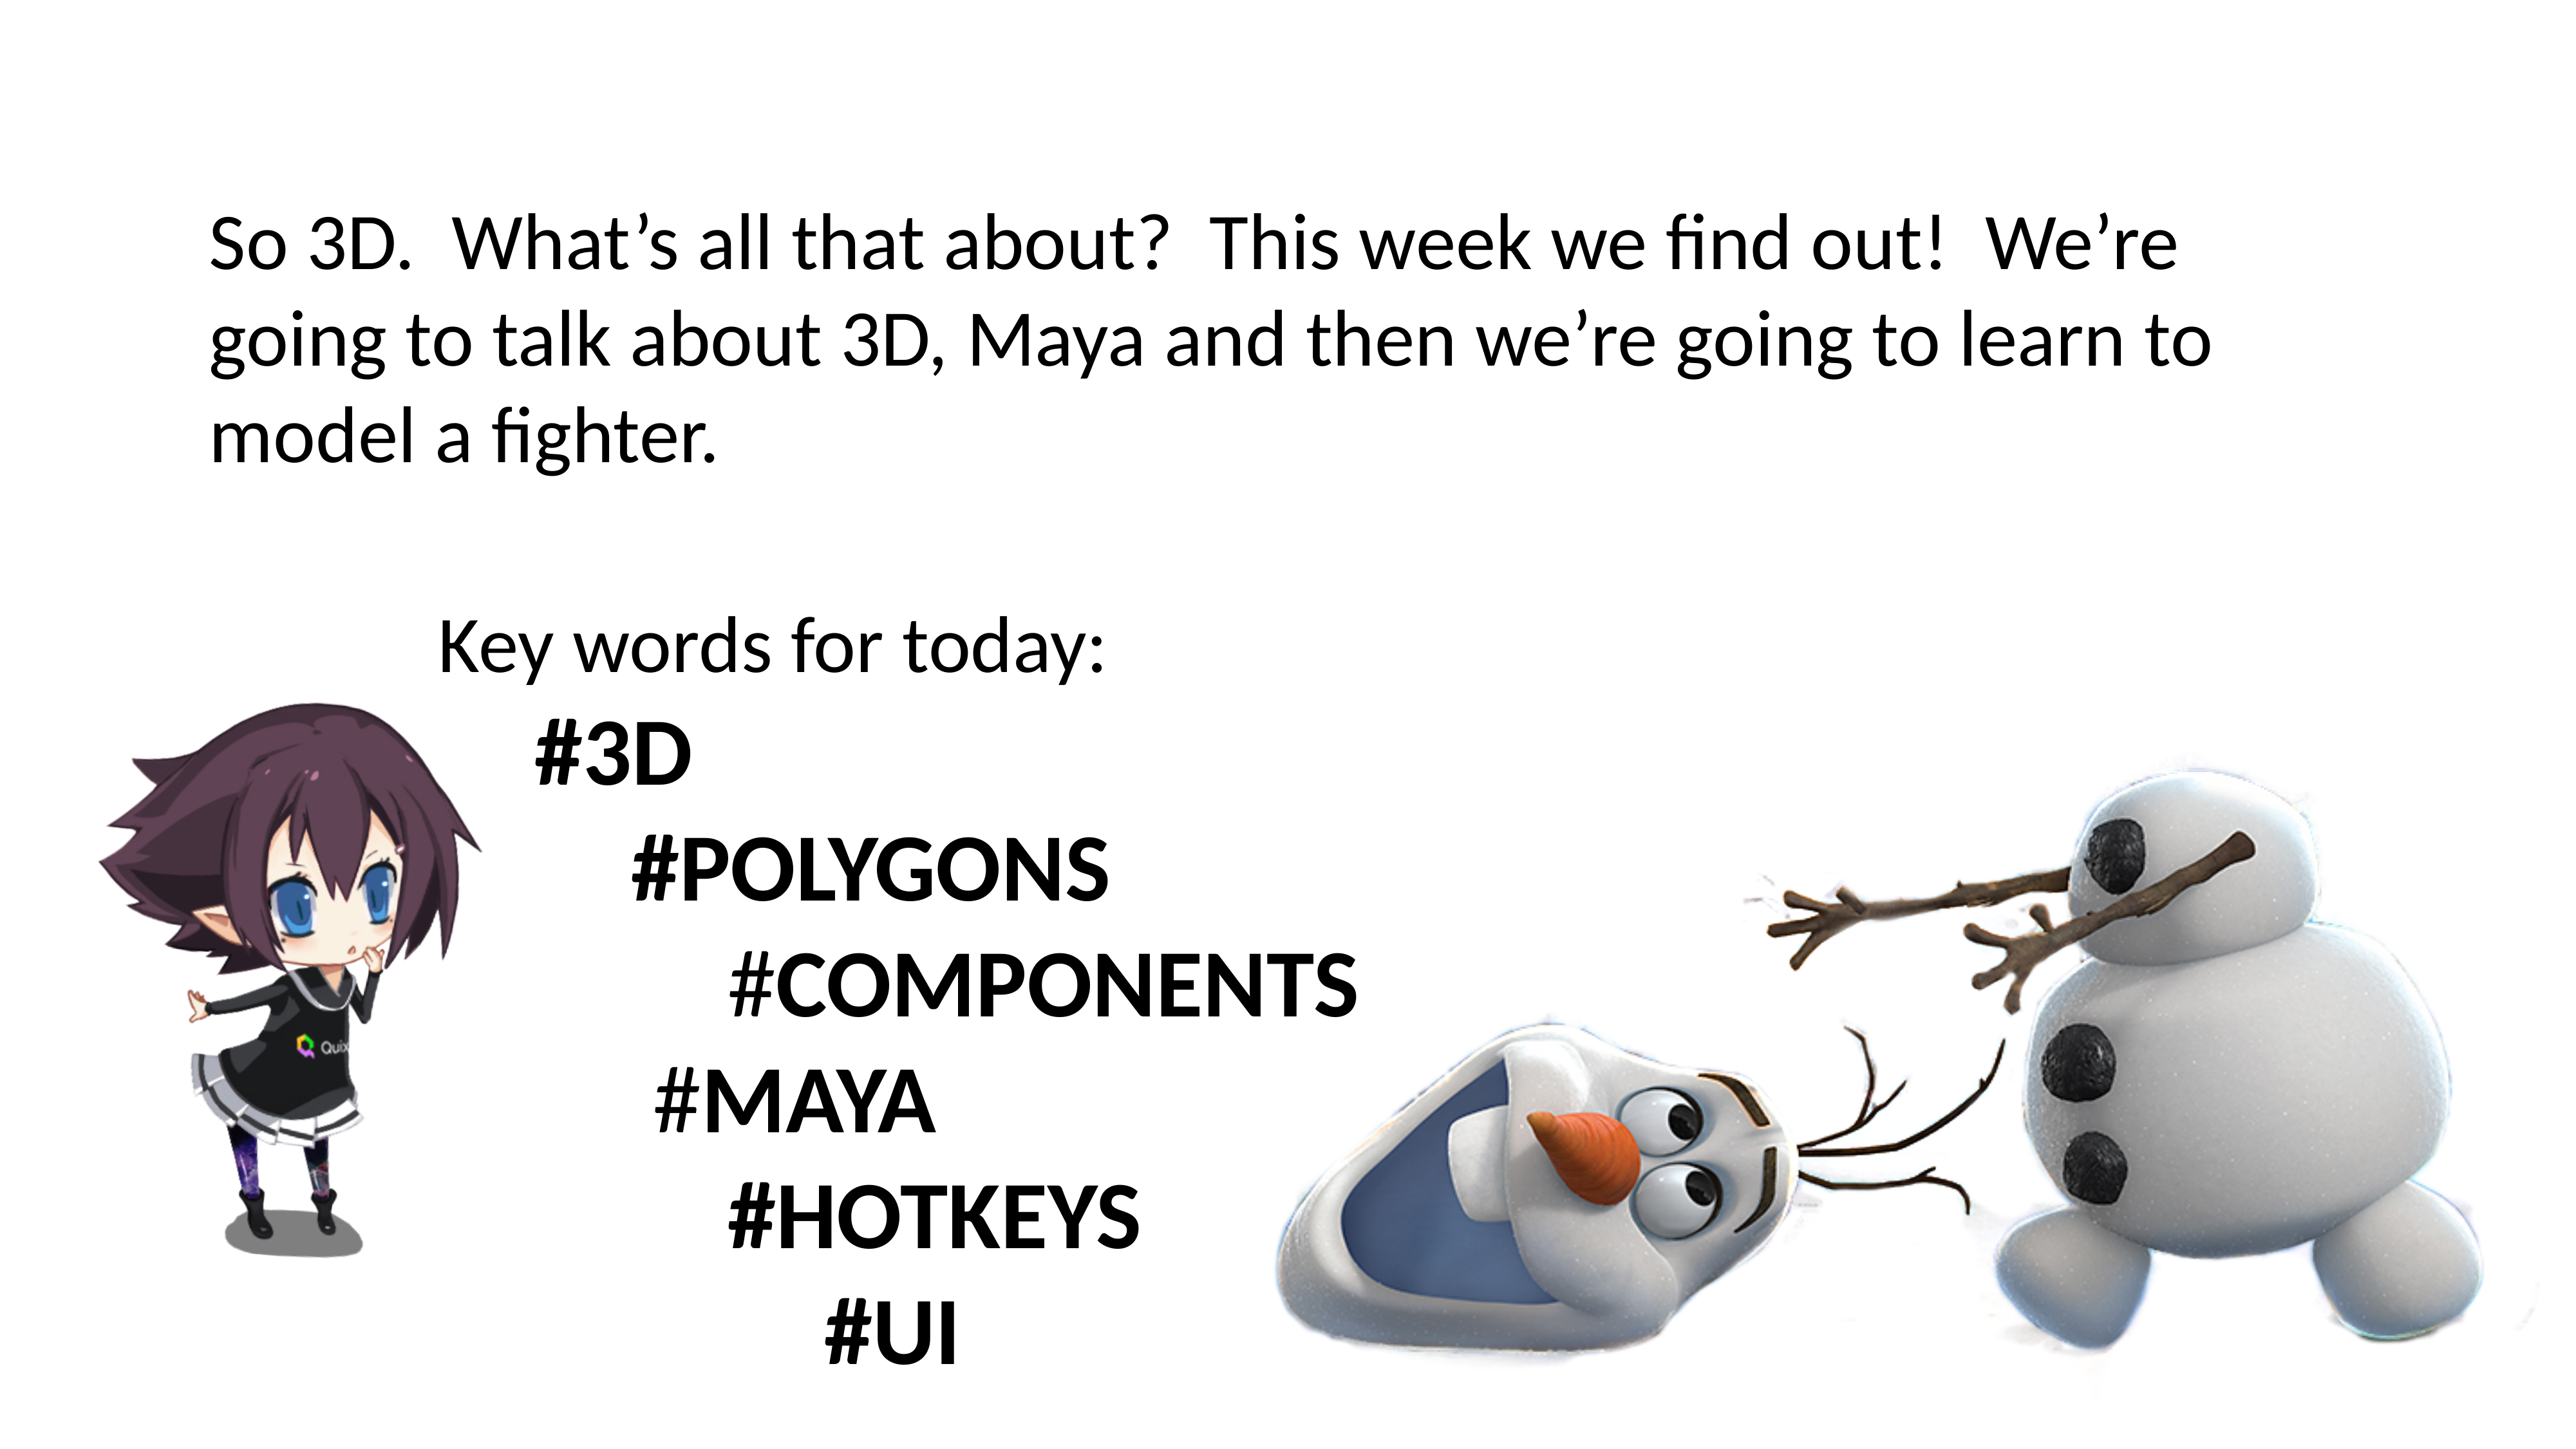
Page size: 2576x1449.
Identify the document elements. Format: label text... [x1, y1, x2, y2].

text_box Key words for today: #3D #POLYGONS #COMPONENTS #MAYA #HOTKEYS #UI [428, 586, 1609, 1397]
picture [0, 611, 625, 1330]
text_box So 3D. What’s all that about? This week we find out! We’re going to talk about 3D, Maya and then we’re going to learn to model a fighter. [199, 184, 2383, 487]
picture [1272, 751, 2543, 1425]
